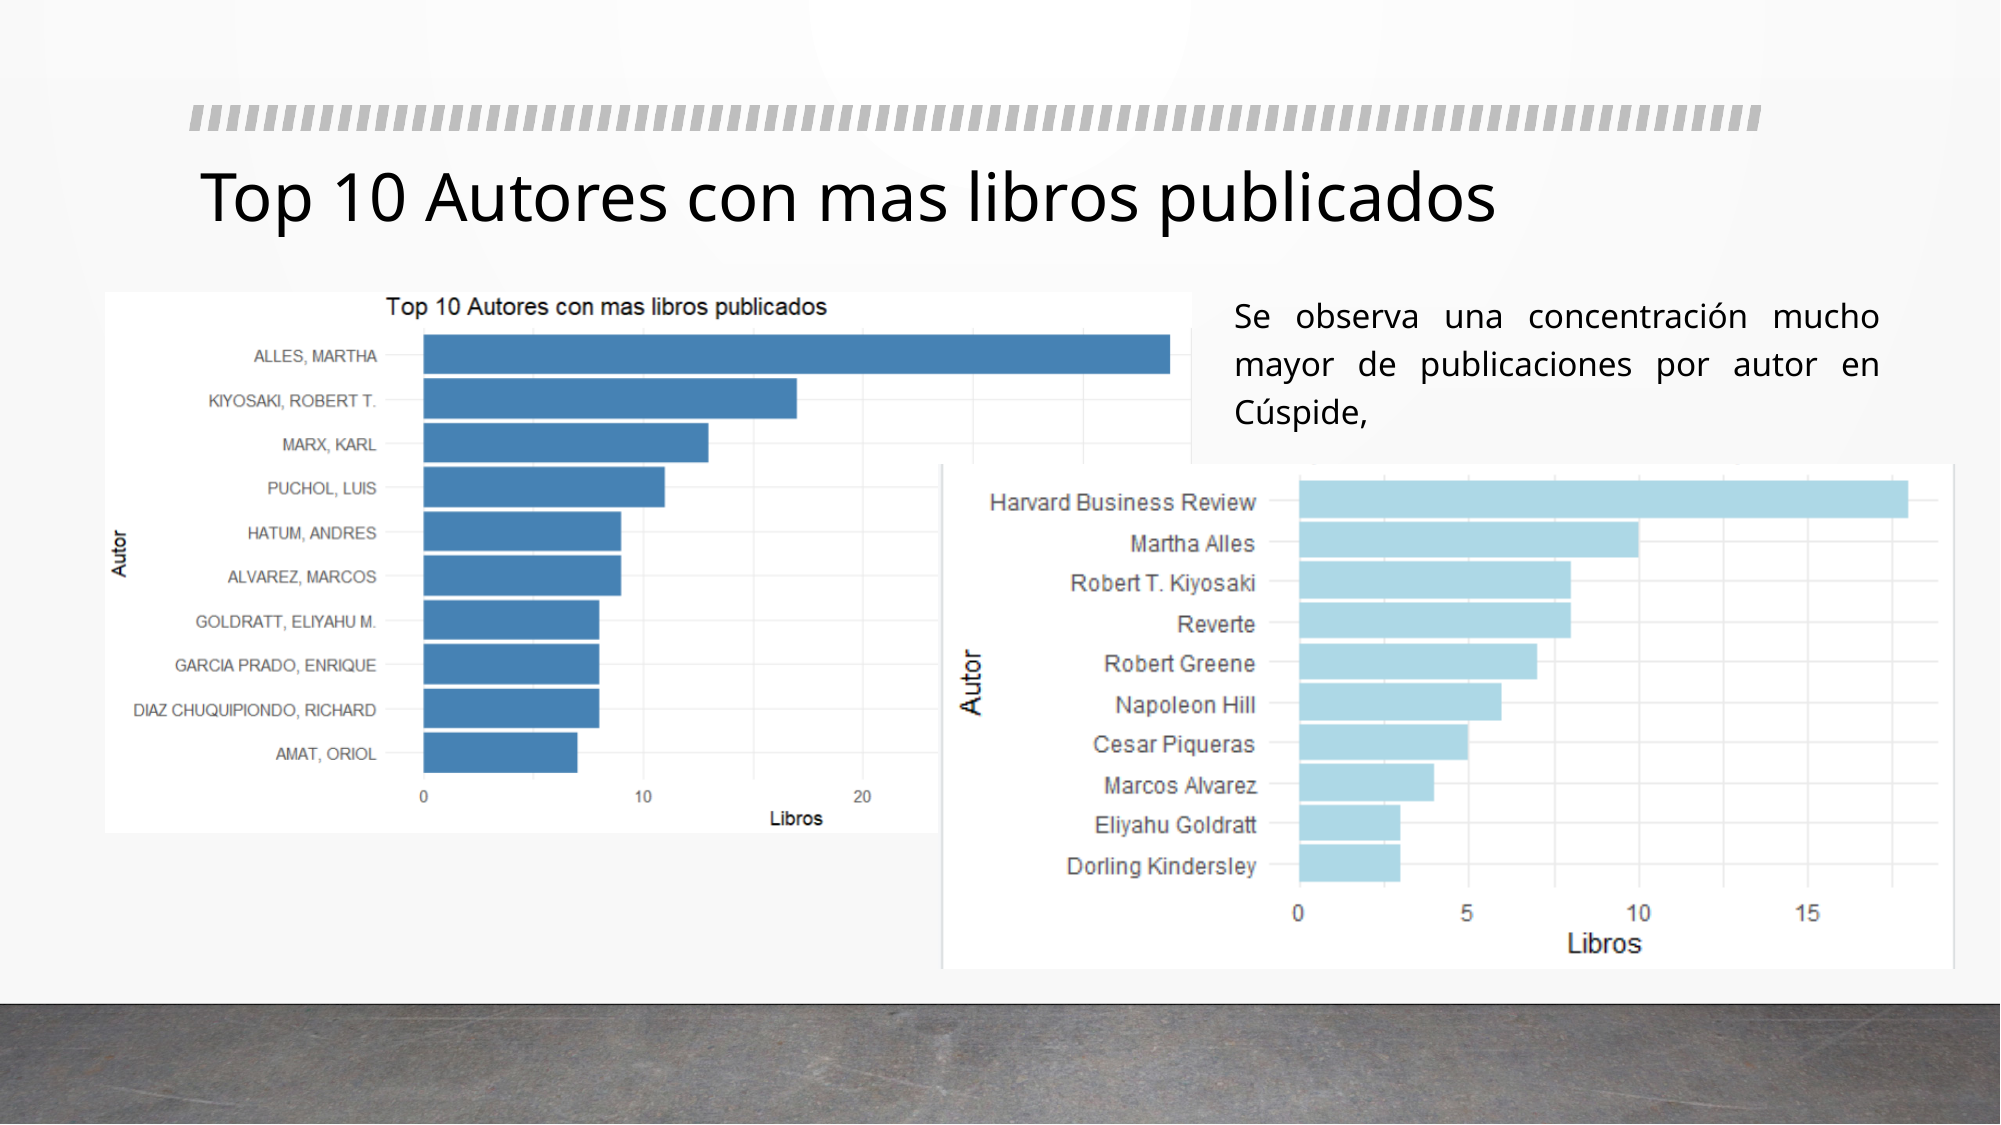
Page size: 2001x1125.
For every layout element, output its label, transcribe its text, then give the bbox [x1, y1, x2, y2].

title Top 10 Autores con mas libros publicados [185, 156, 1761, 329]
picture [0, 1004, 2000, 1124]
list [104, 291, 1192, 833]
text_box Se observa una concentración mucho mayor de publicaciones por autor en Cúspide, [1219, 280, 1897, 462]
picture [937, 464, 1956, 969]
